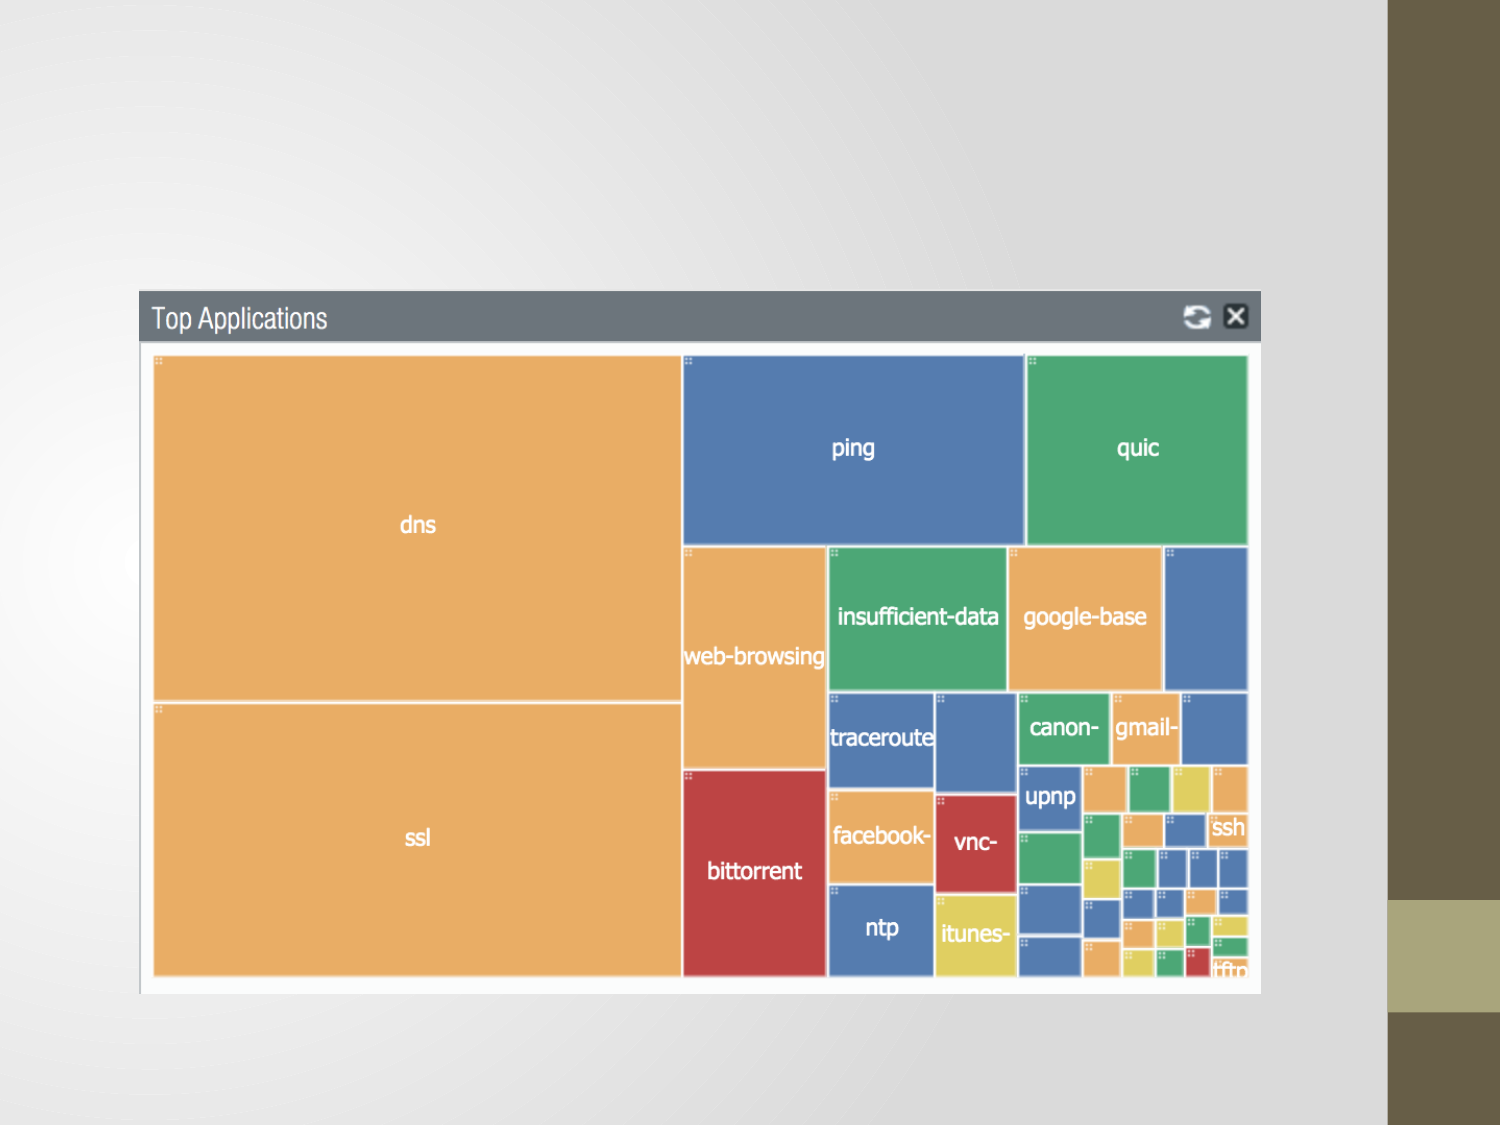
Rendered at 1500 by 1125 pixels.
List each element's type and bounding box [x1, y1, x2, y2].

picture [139, 289, 1261, 995]
